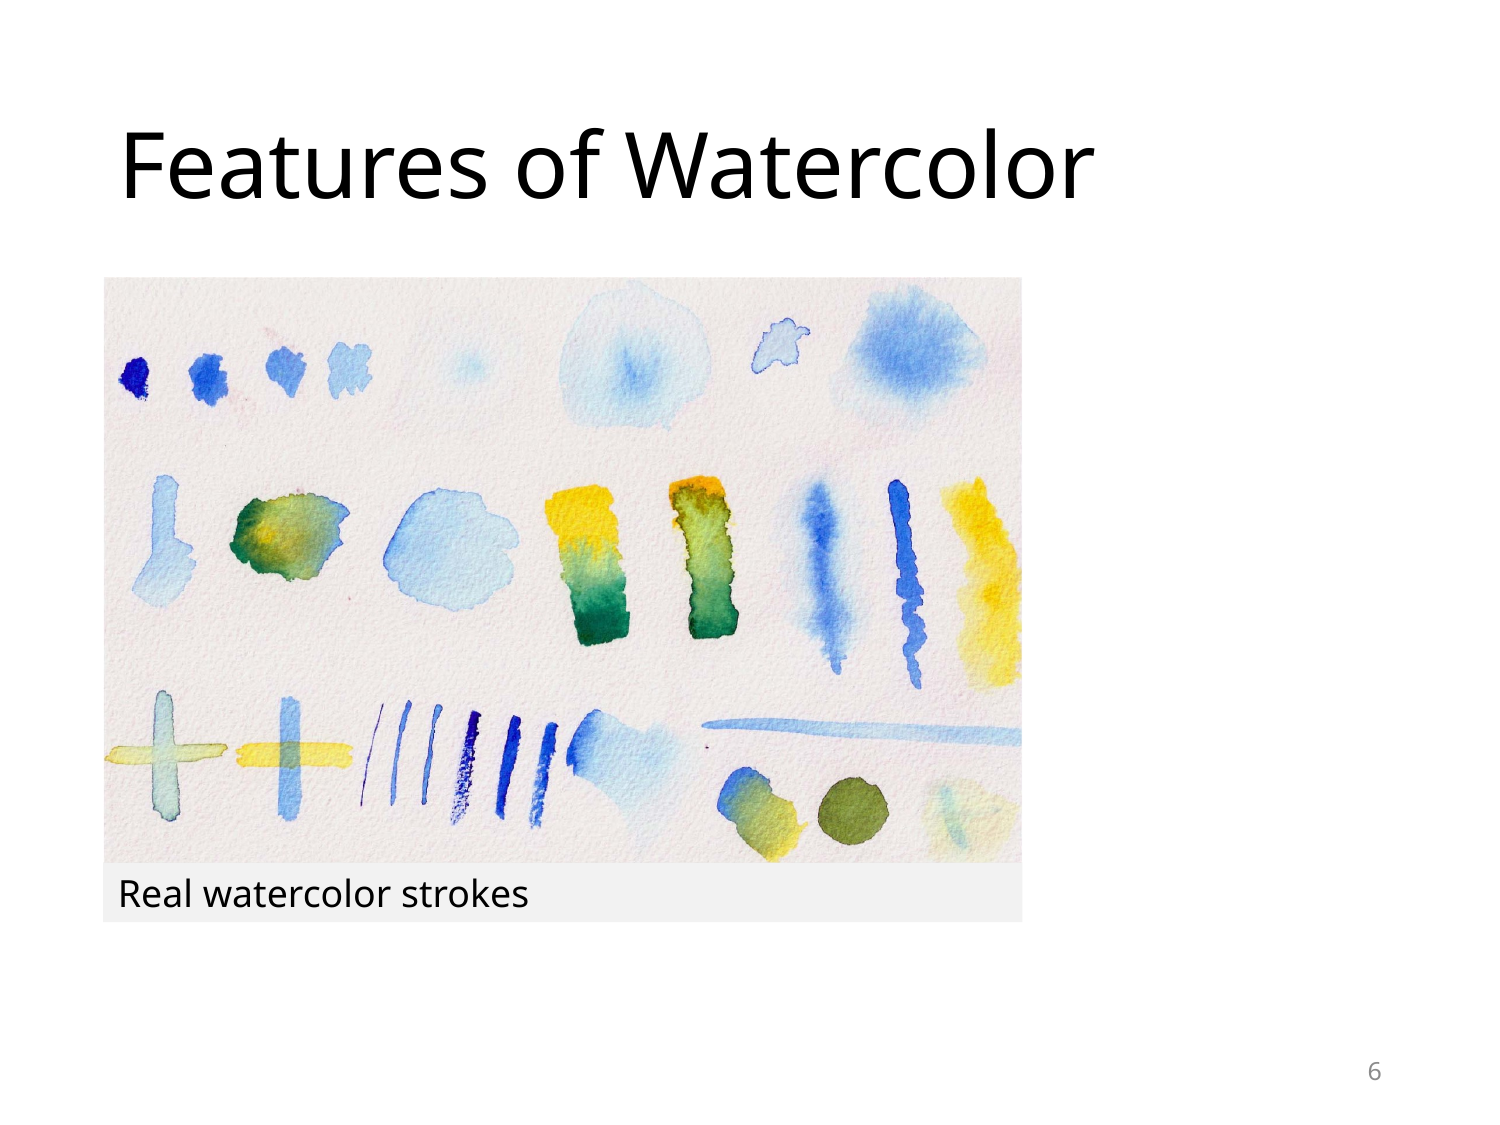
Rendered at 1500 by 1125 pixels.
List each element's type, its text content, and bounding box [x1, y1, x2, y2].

slide_number 6 [1059, 1042, 1397, 1103]
picture [103, 277, 1023, 863]
text_box Real watercolor strokes [103, 863, 1023, 923]
title Features of Watercolor [103, 59, 1397, 278]
